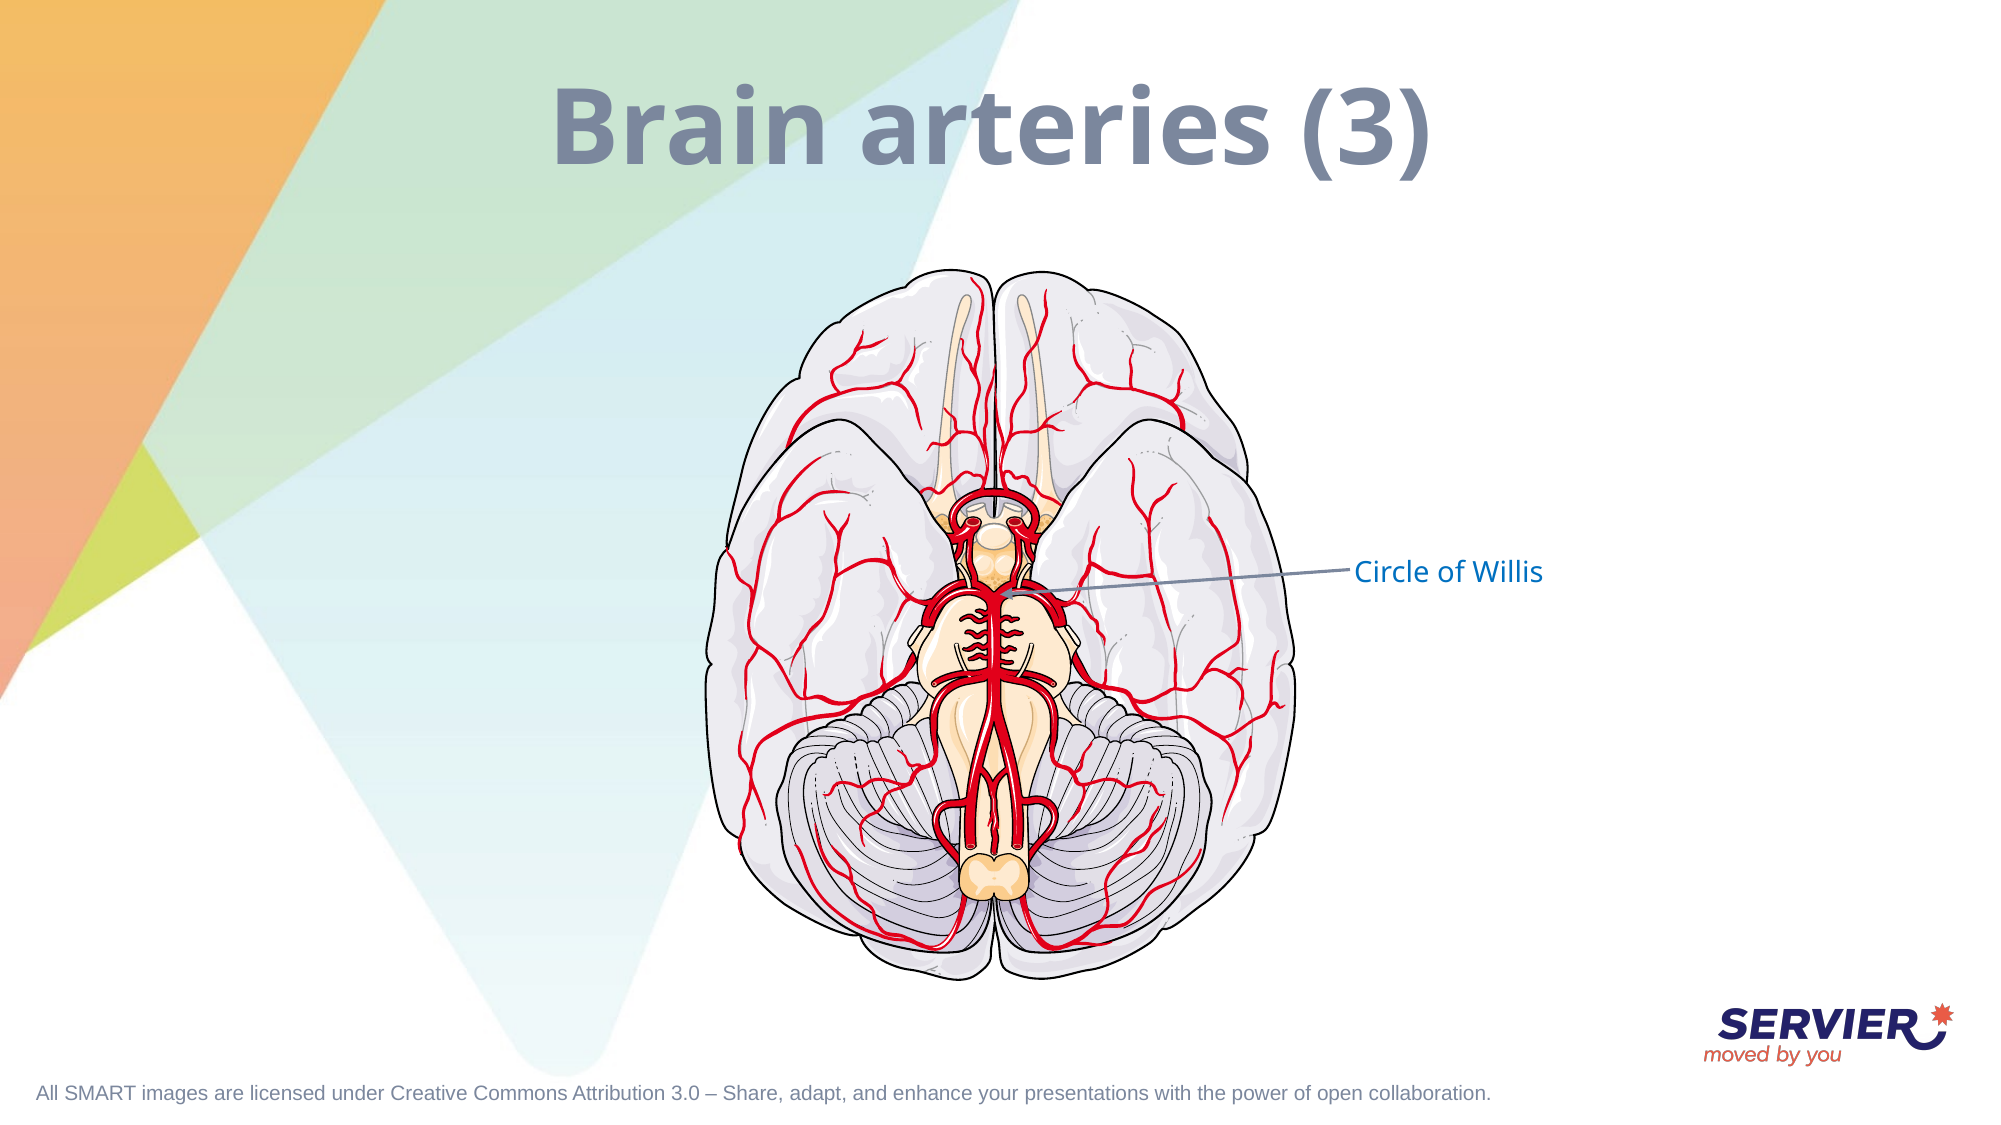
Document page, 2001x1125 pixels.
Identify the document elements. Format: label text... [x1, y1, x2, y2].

title Brain arteries (3) [54, 12, 1926, 232]
picture [0, 0, 2001, 1125]
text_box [698, 262, 1303, 988]
text_box Circle of Willis [1339, 546, 1559, 596]
